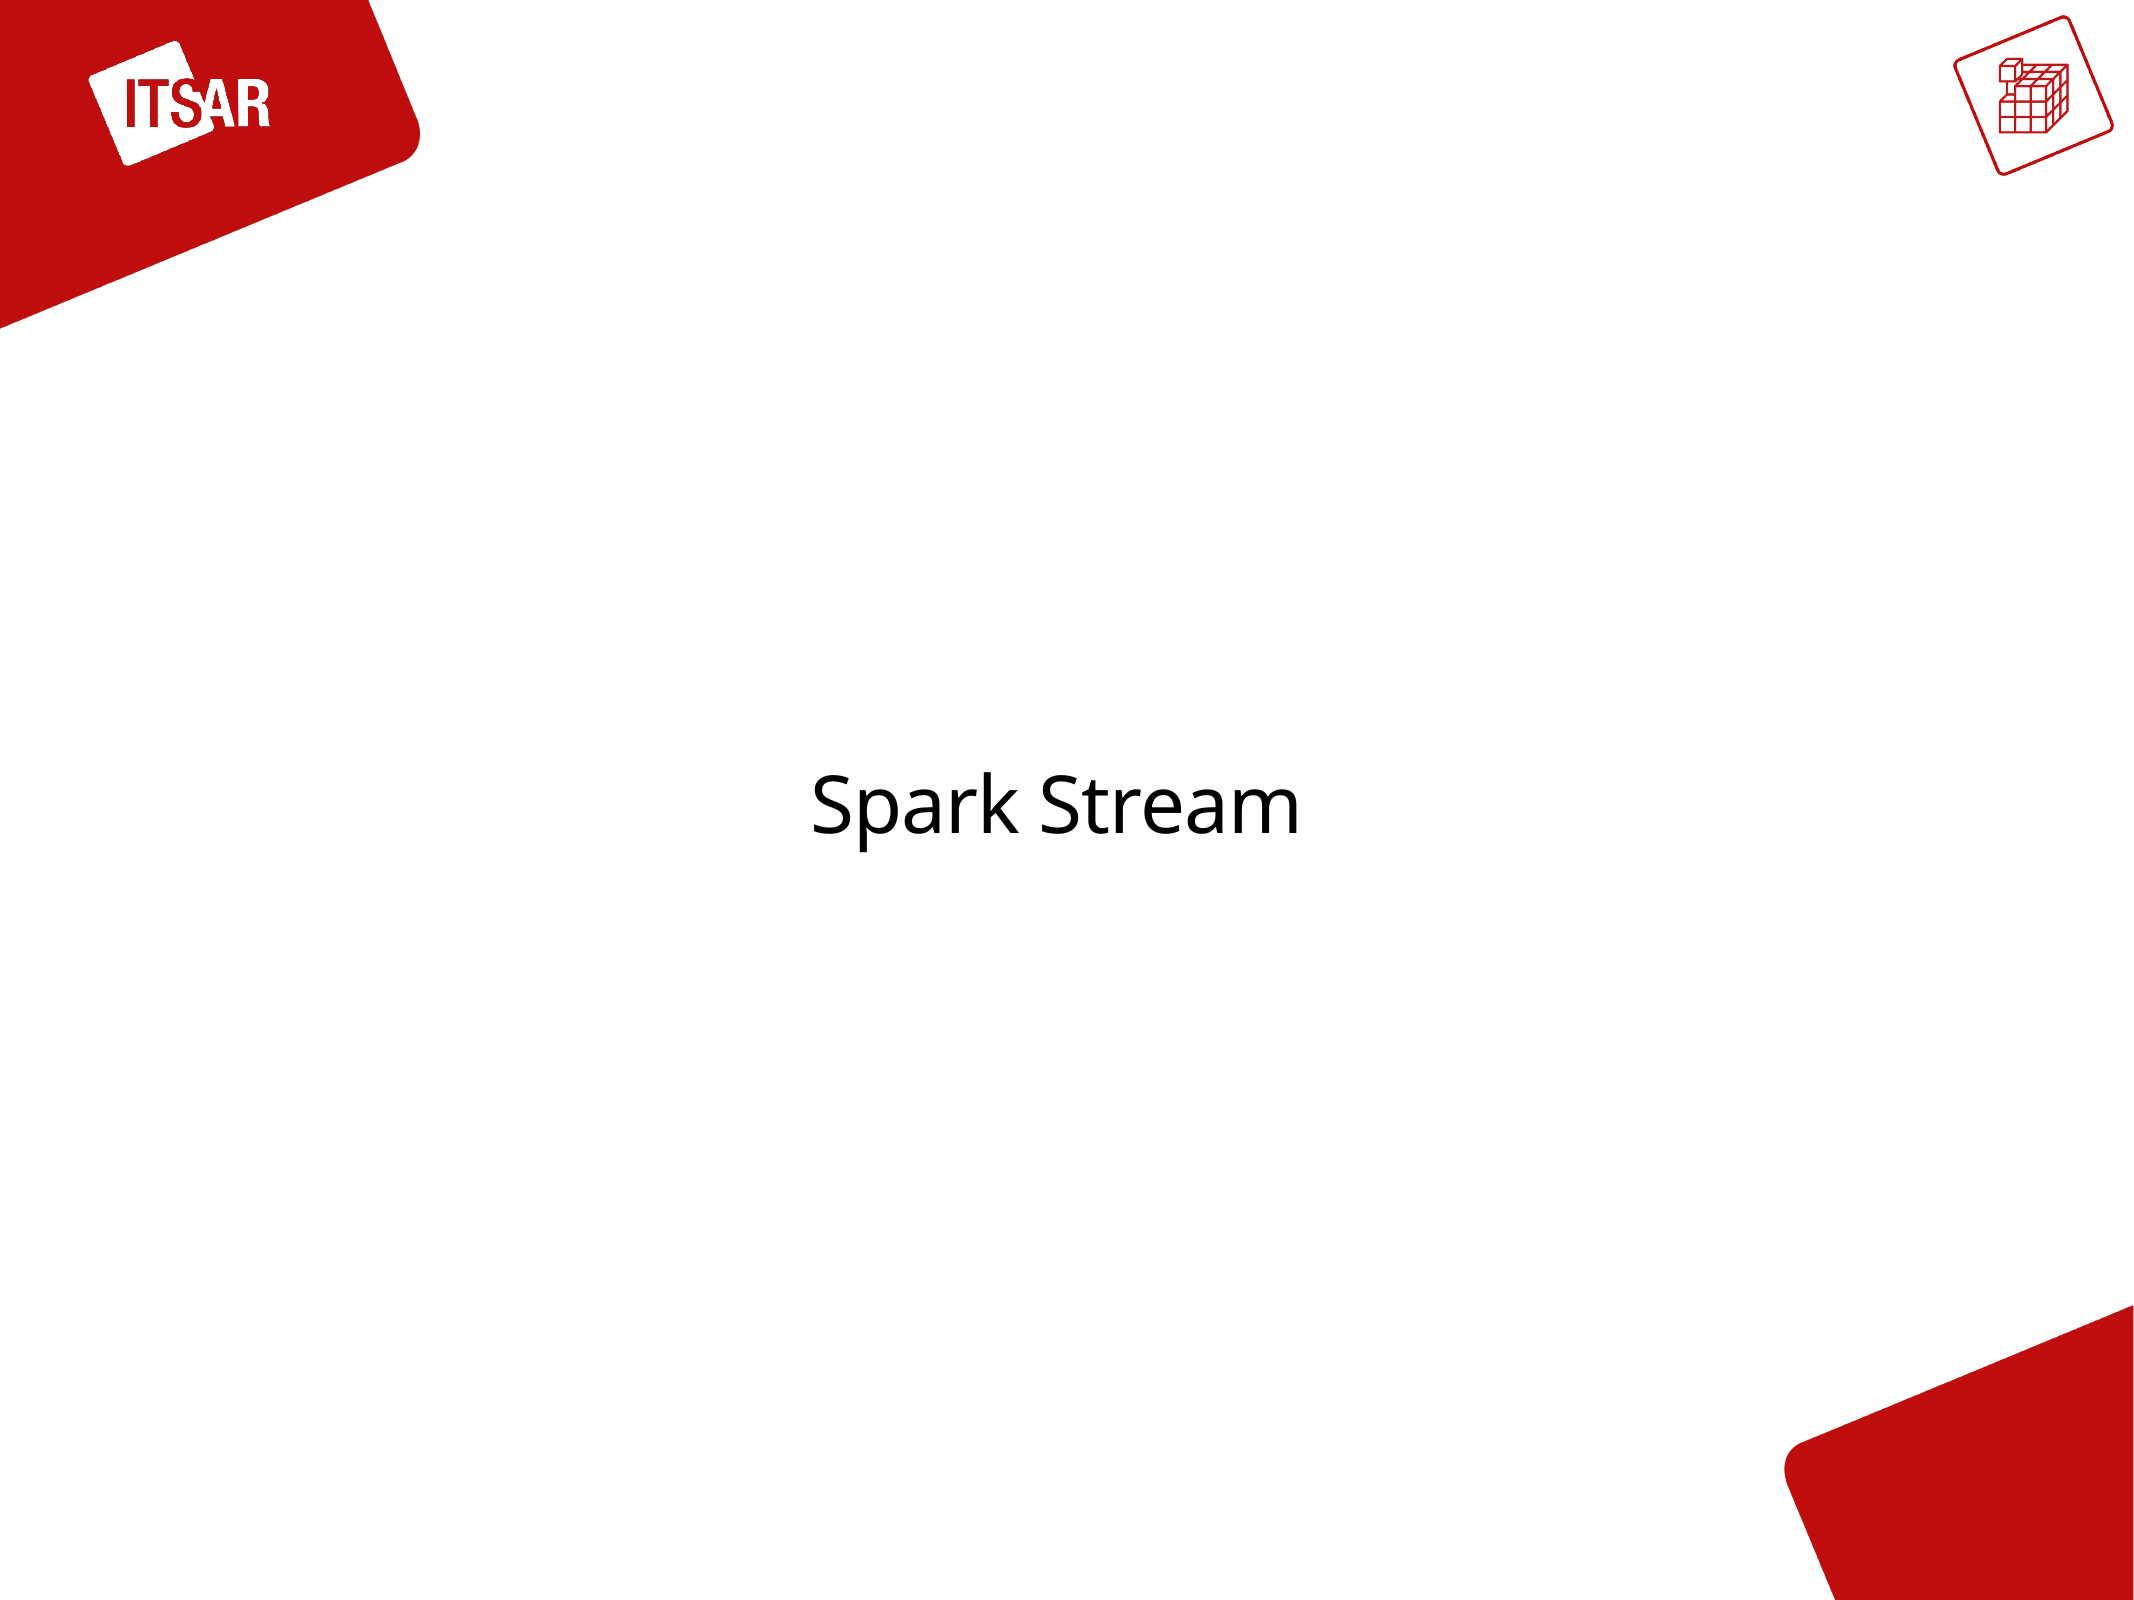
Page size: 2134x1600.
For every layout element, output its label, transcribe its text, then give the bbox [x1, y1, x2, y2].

picture [0, 0, 427, 370]
picture [1777, 1230, 2134, 1600]
picture [1953, 15, 2114, 176]
title Spark Stream [808, 665, 1326, 935]
